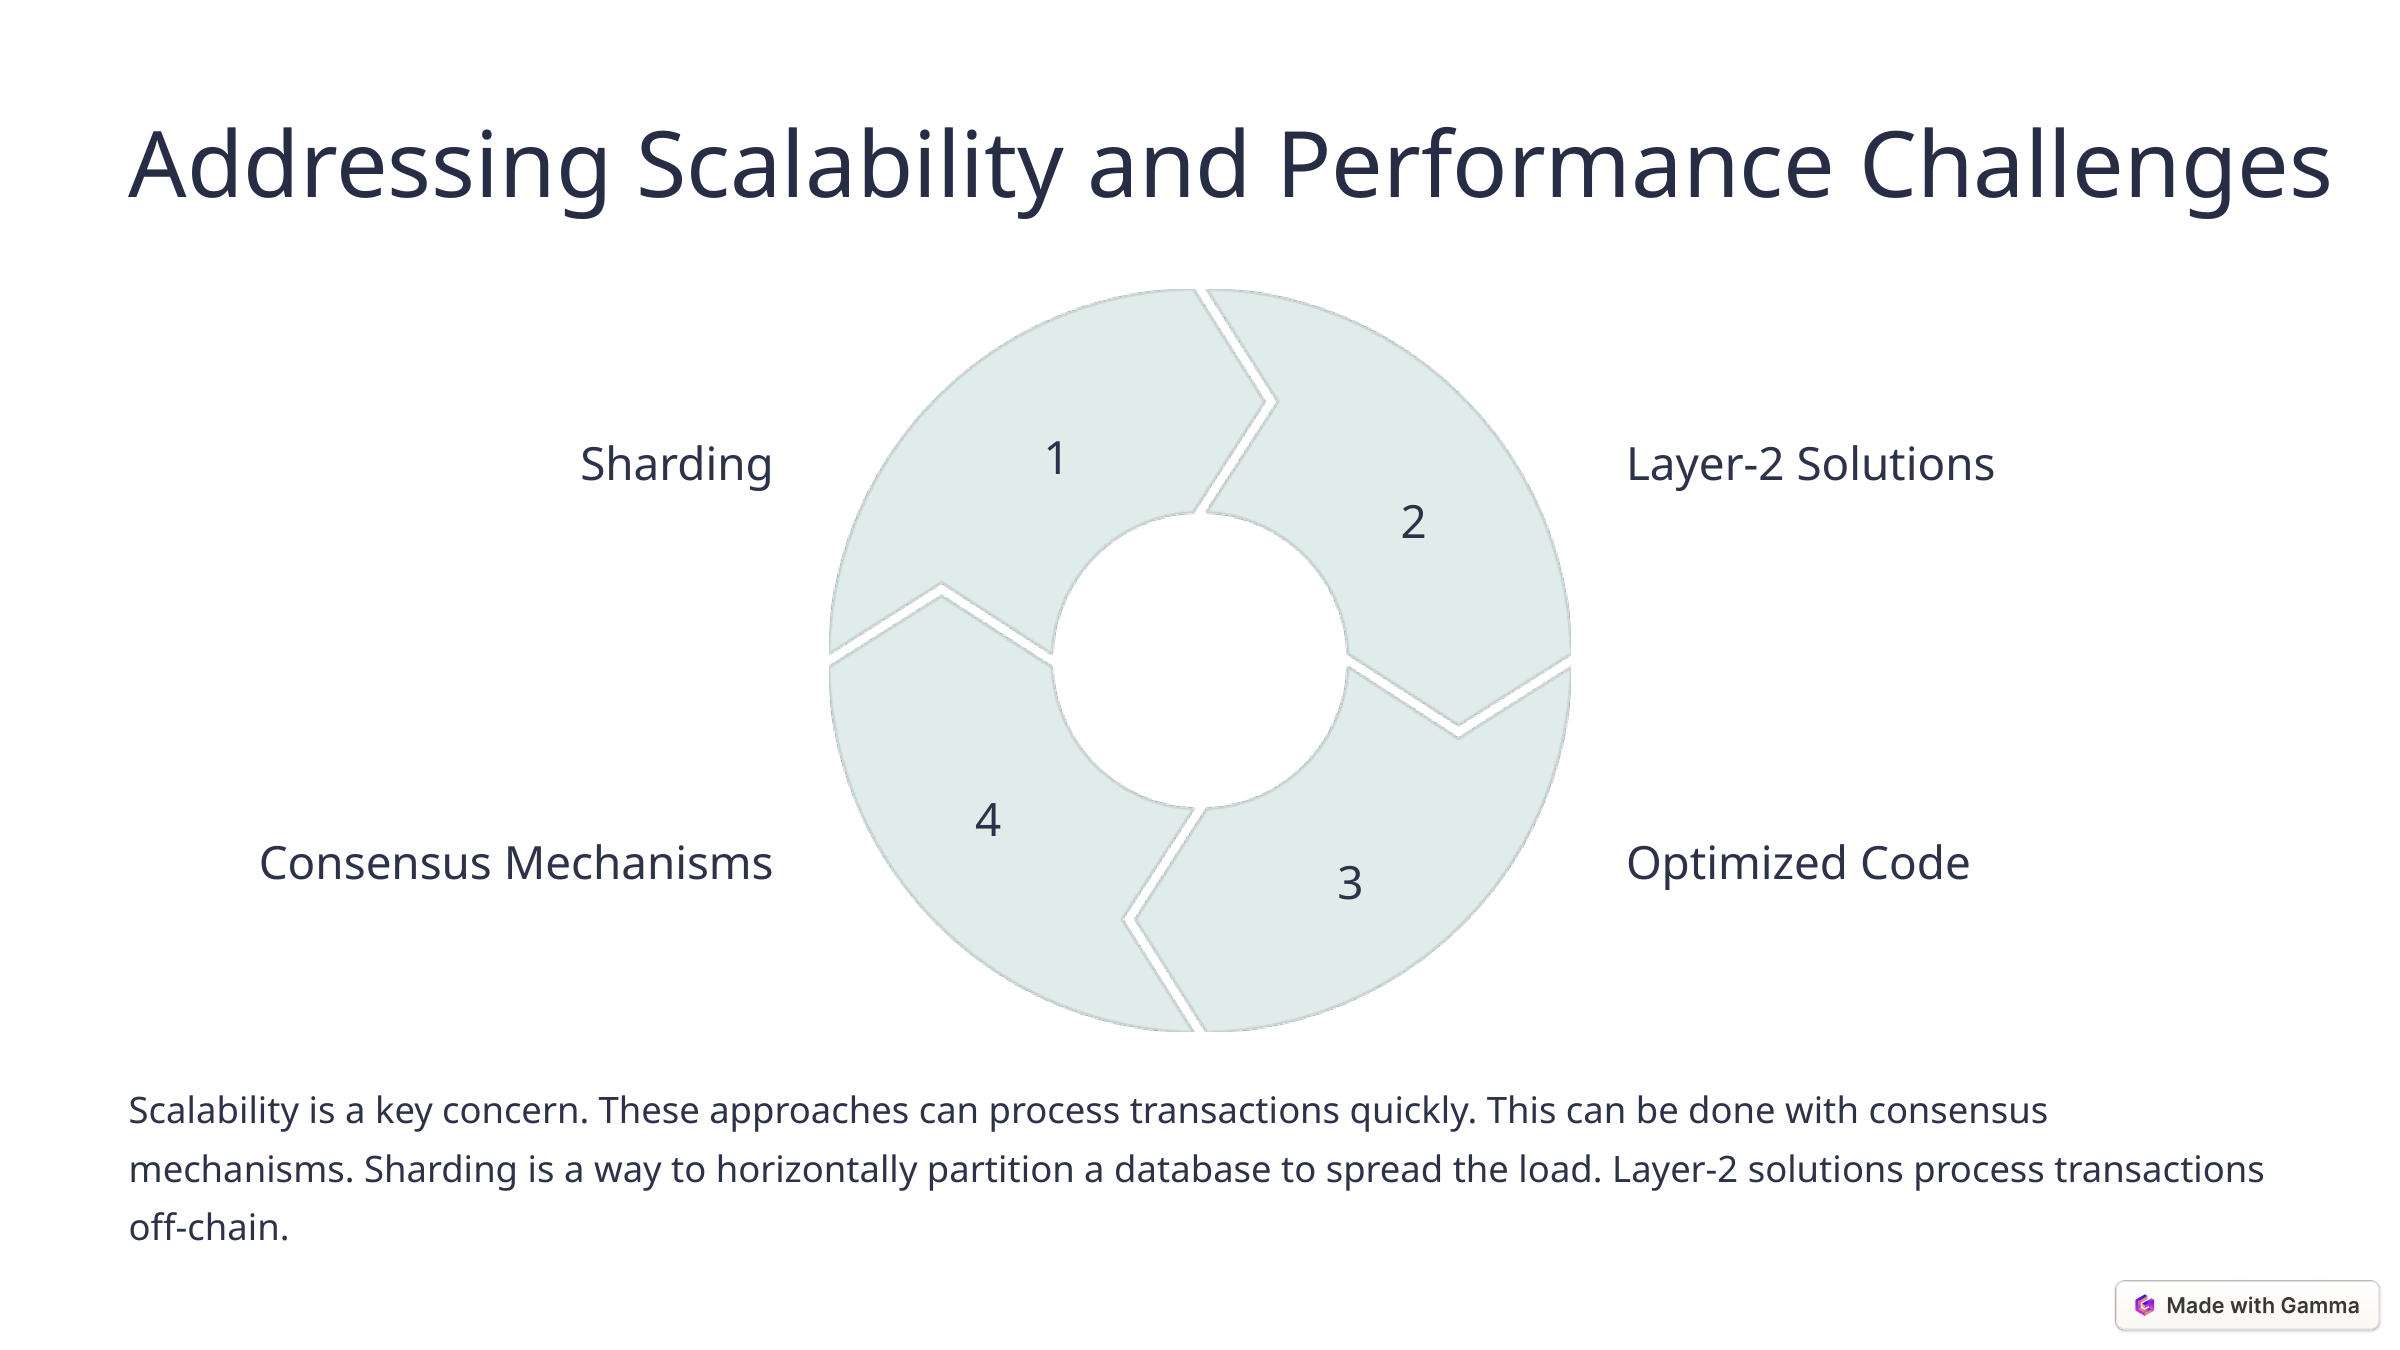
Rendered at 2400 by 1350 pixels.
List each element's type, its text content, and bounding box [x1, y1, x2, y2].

text_box Sharding [313, 432, 774, 491]
text_box Scalability is a key concern. These approaches can process transactions quickly. This can be done with consensus mechanisms. Sharding is a way to horizontally partition a database to spread the load. Layer-2 solutions process transactions off-chain. [128, 1072, 2272, 1250]
text_box Layer-2 Solutions [1626, 432, 2086, 491]
picture [2106, 1271, 2389, 1339]
text_box Addressing Scalability and Performance Challenges [128, 101, 2199, 217]
text_box Optimized Code [1626, 831, 2086, 889]
picture [829, 289, 1571, 1032]
text_box Consensus Mechanisms [294, 831, 774, 889]
